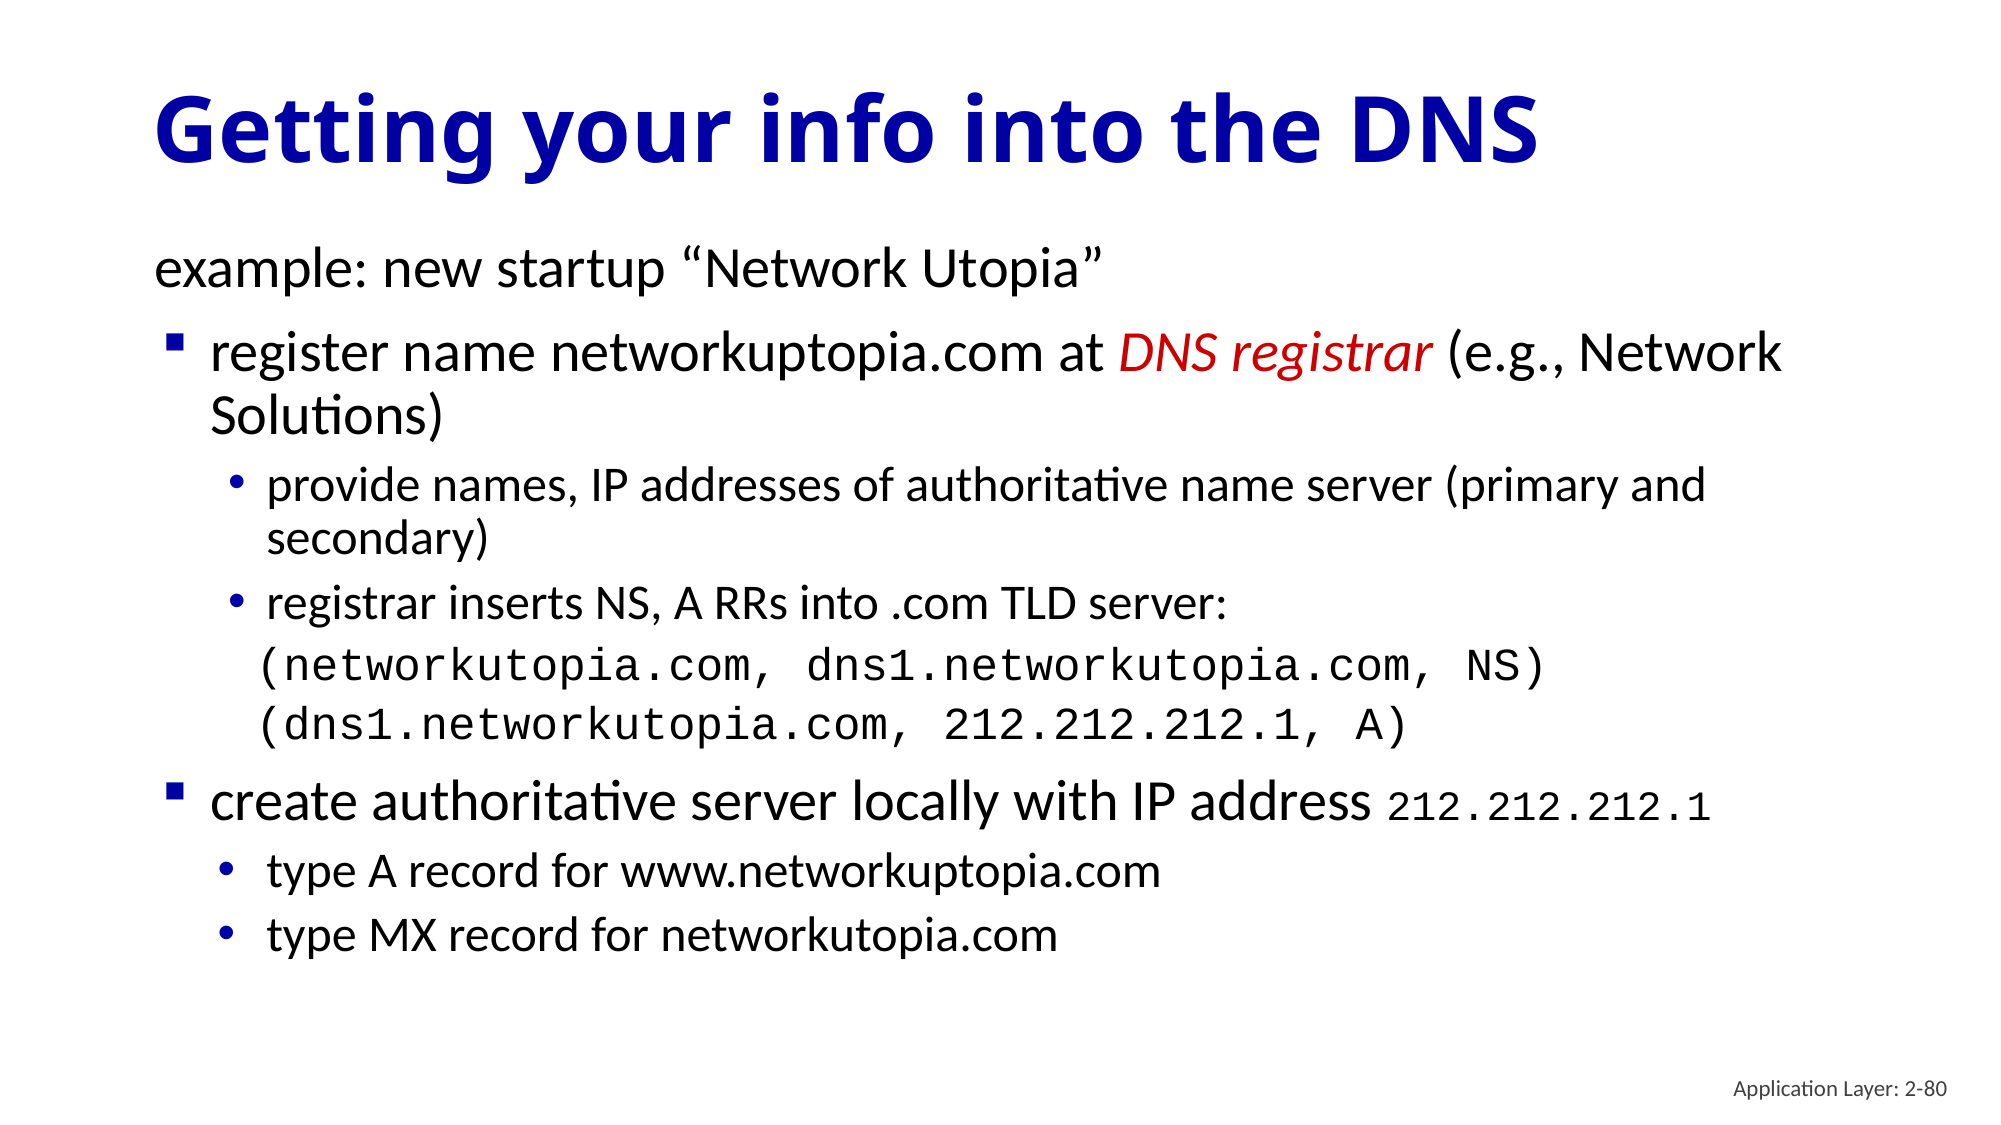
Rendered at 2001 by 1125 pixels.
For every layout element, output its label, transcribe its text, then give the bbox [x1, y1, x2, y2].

text_box example: new startup “Network Utopia” register name networkuptopia.com at DNS registrar (e.g., Network Solutions) provide names, IP addresses of authoritative name server (primary and secondary) registrar inserts NS, A RRs into .com TLD server: (networkutopia.com, dns1.networkutopia.com, NS) (dns1.networkutopia.com, 212.212.212.1, A) create authoritative server locally with IP address 212.212.212.1 type A record for www.networkuptopia.com type MX record for networkutopia.com [137, 230, 1820, 993]
title Getting your info into the DNS [137, 59, 1863, 207]
slide_number Application Layer: 2-80 [1512, 1056, 1963, 1117]
